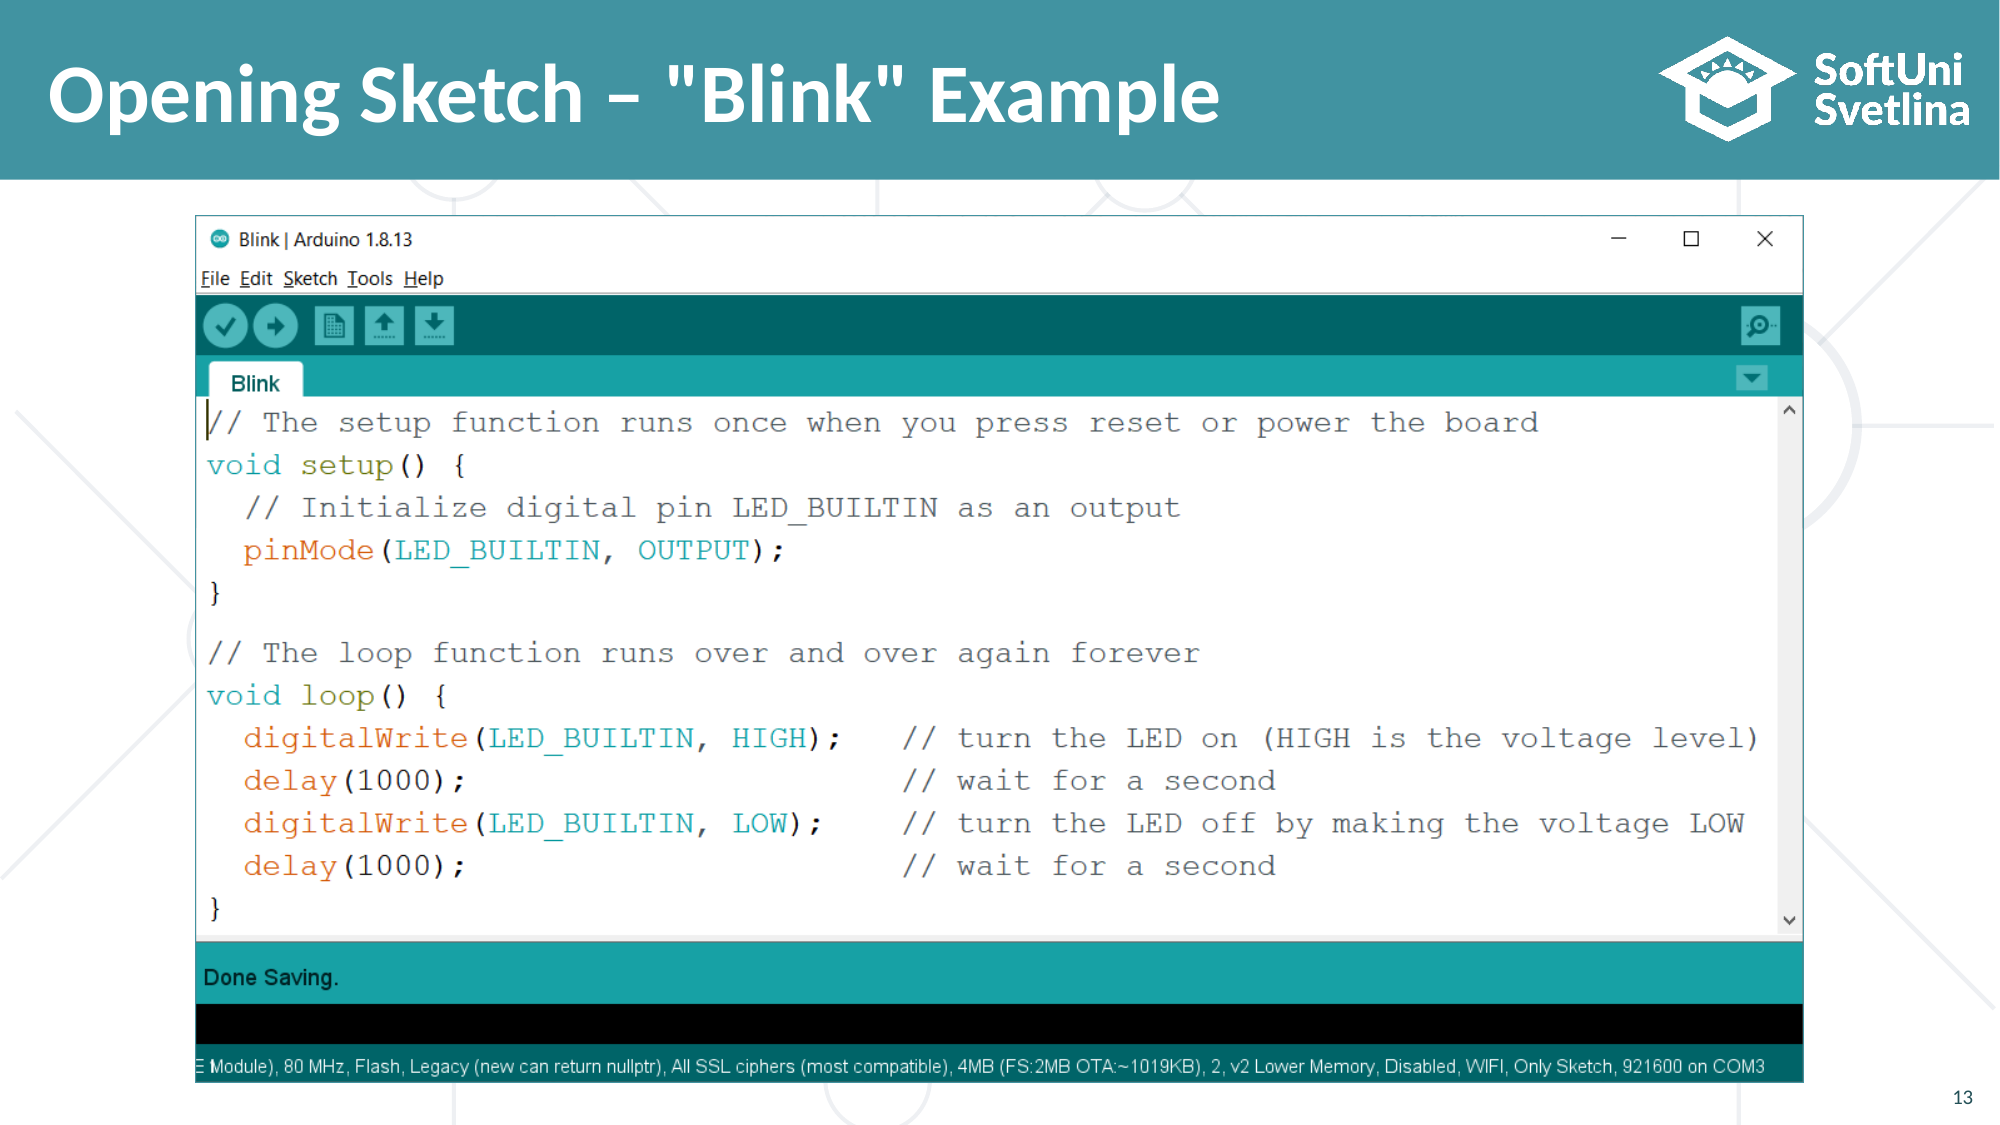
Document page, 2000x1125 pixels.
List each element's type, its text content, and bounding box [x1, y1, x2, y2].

title Opening Sketch – "Blink" Example [31, 16, 1638, 162]
slide_number 13 [1927, 1067, 1989, 1117]
picture [1653, 32, 1971, 146]
picture [195, 215, 1804, 1083]
